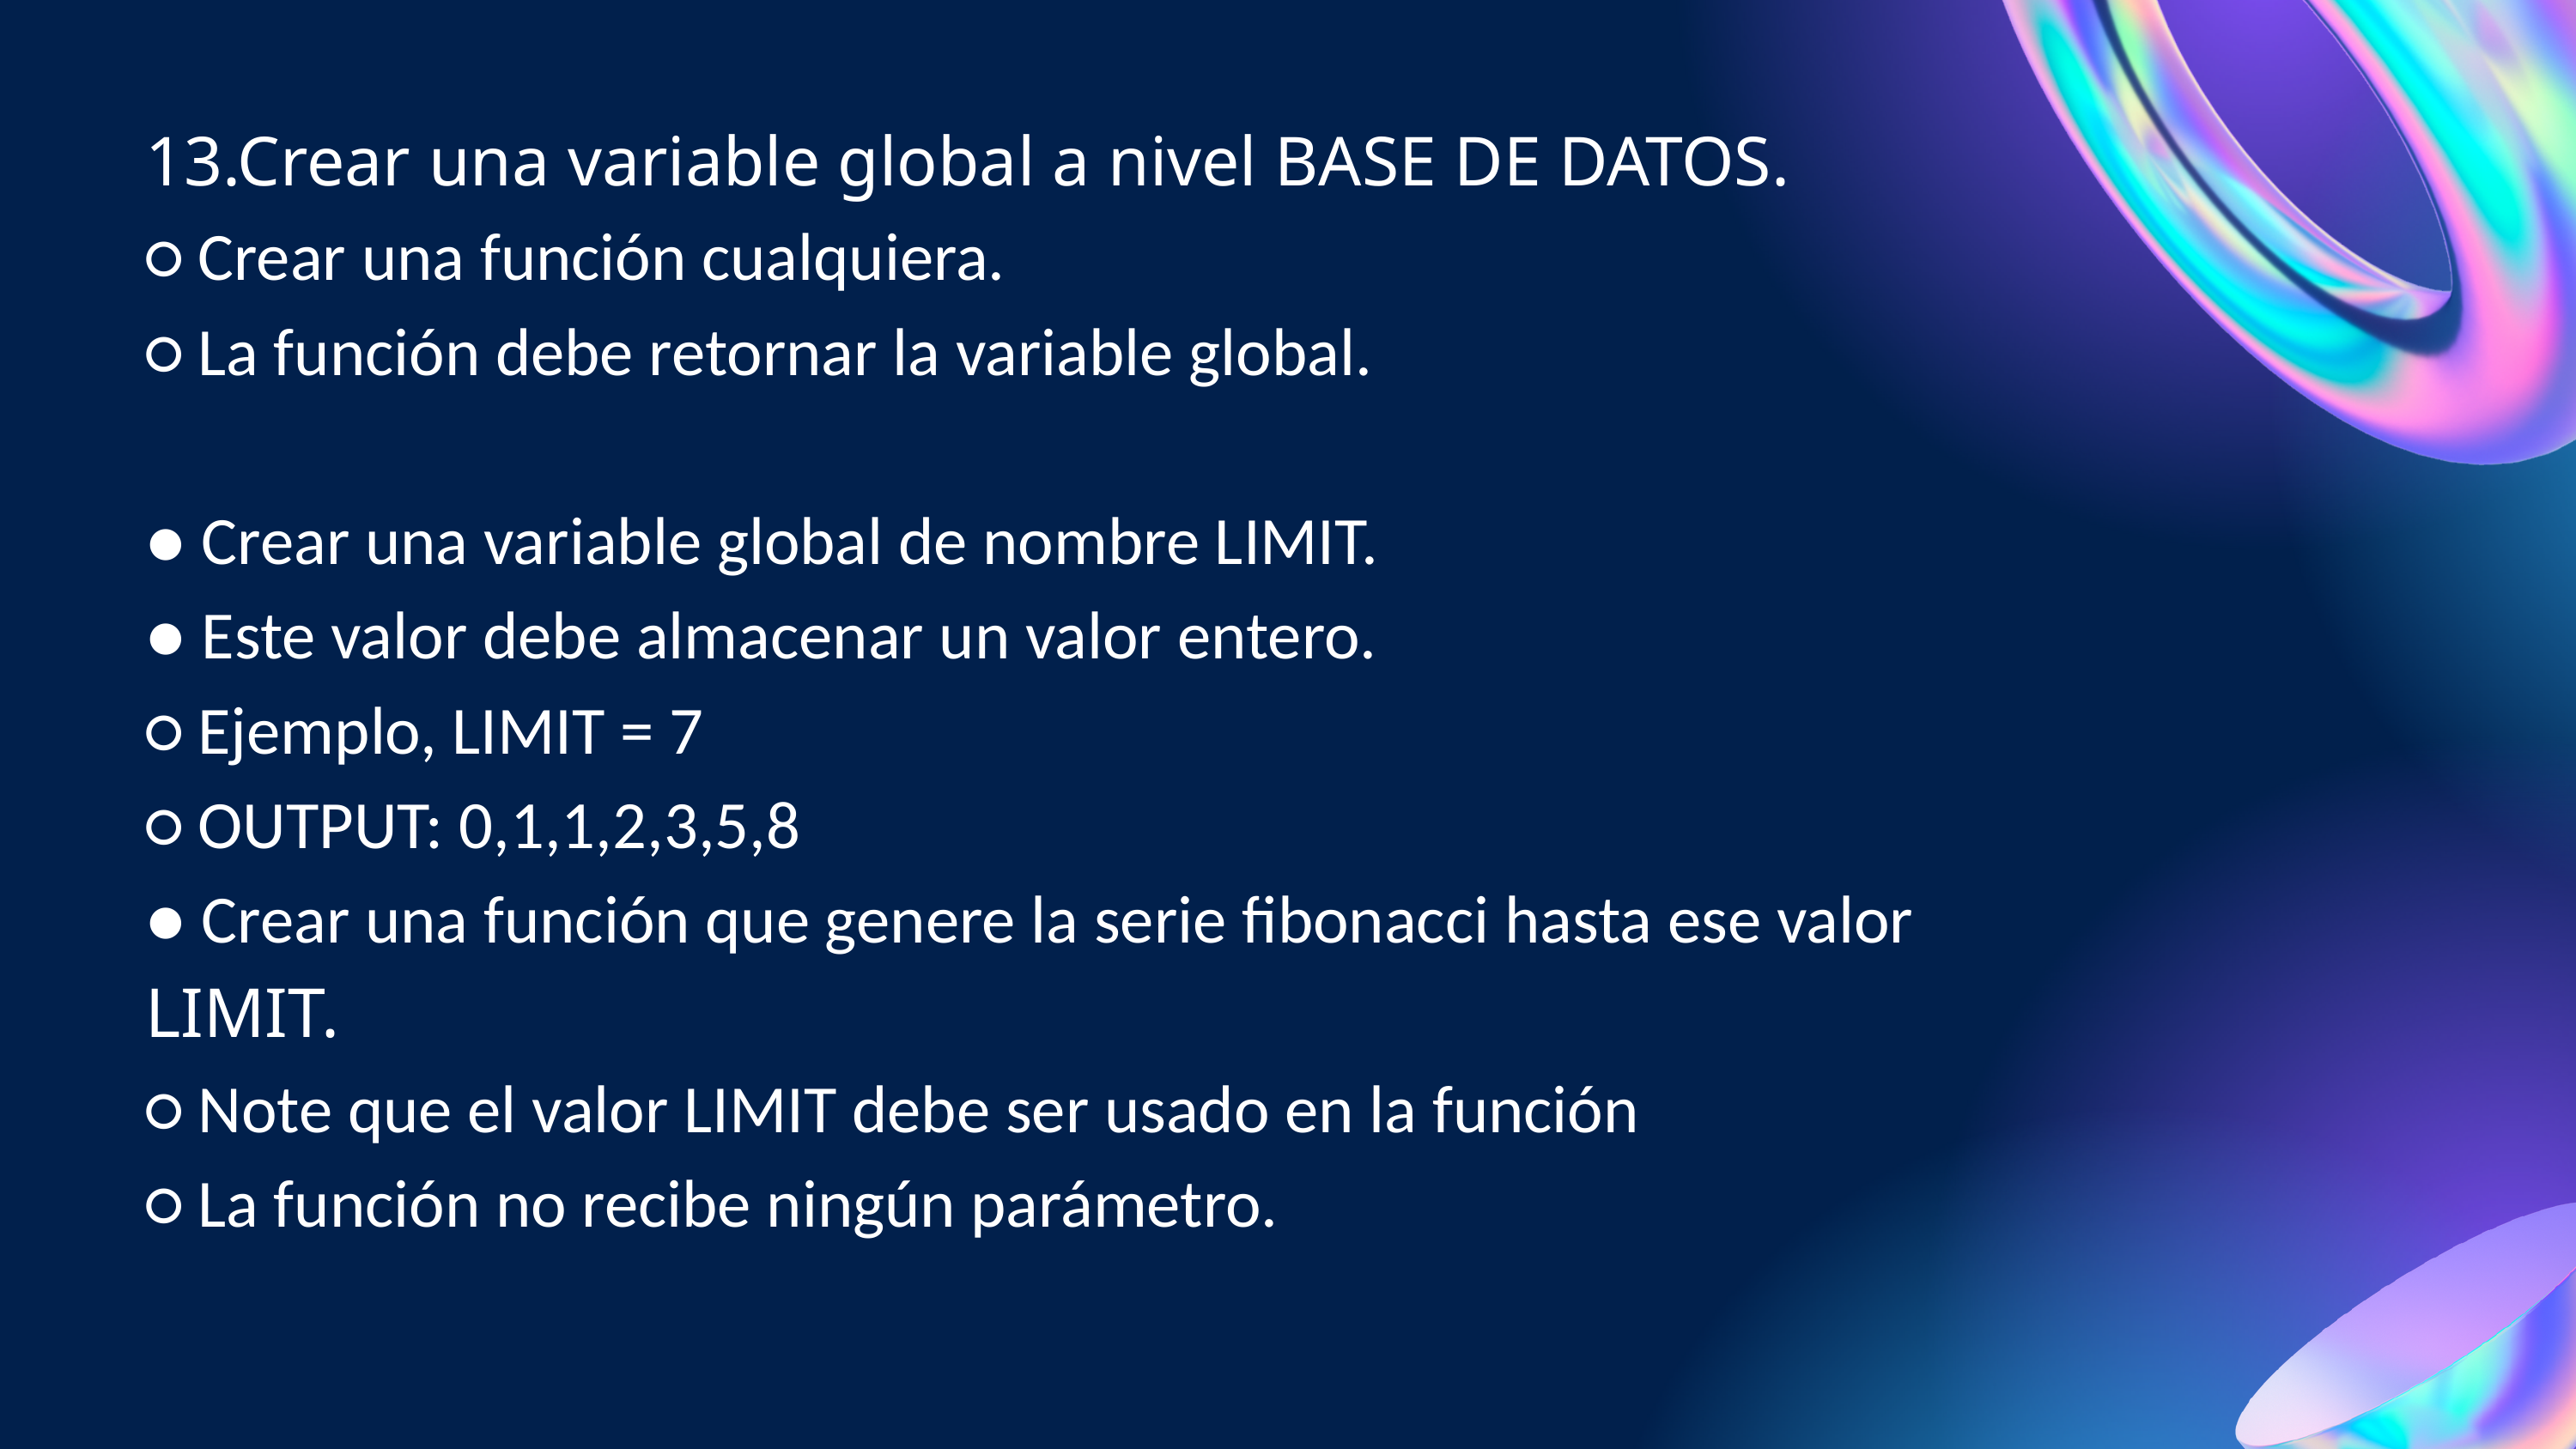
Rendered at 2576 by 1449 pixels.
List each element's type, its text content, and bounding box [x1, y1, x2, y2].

picture [1534, 0, 2576, 1449]
text_box 13.Crear una variable global a nivel BASE DE DATOS. ○ Crear una función cualquiera. ○ La función debe retornar la variable global. ● Crear una variable global de nombre LIMIT. ● Este valor debe almacenar un valor entero. ○ Ejemplo, LIMIT = 7 ○ OUTPUT: 0,1,1,2,3,5,8 ● Crear una función que genere la serie fibonacci hasta ese valor LIMIT. ○ Note que el valor LIMIT debe ser usado en la función ○ La función no recibe ningún parámetro. [145, 105, 2208, 1241]
